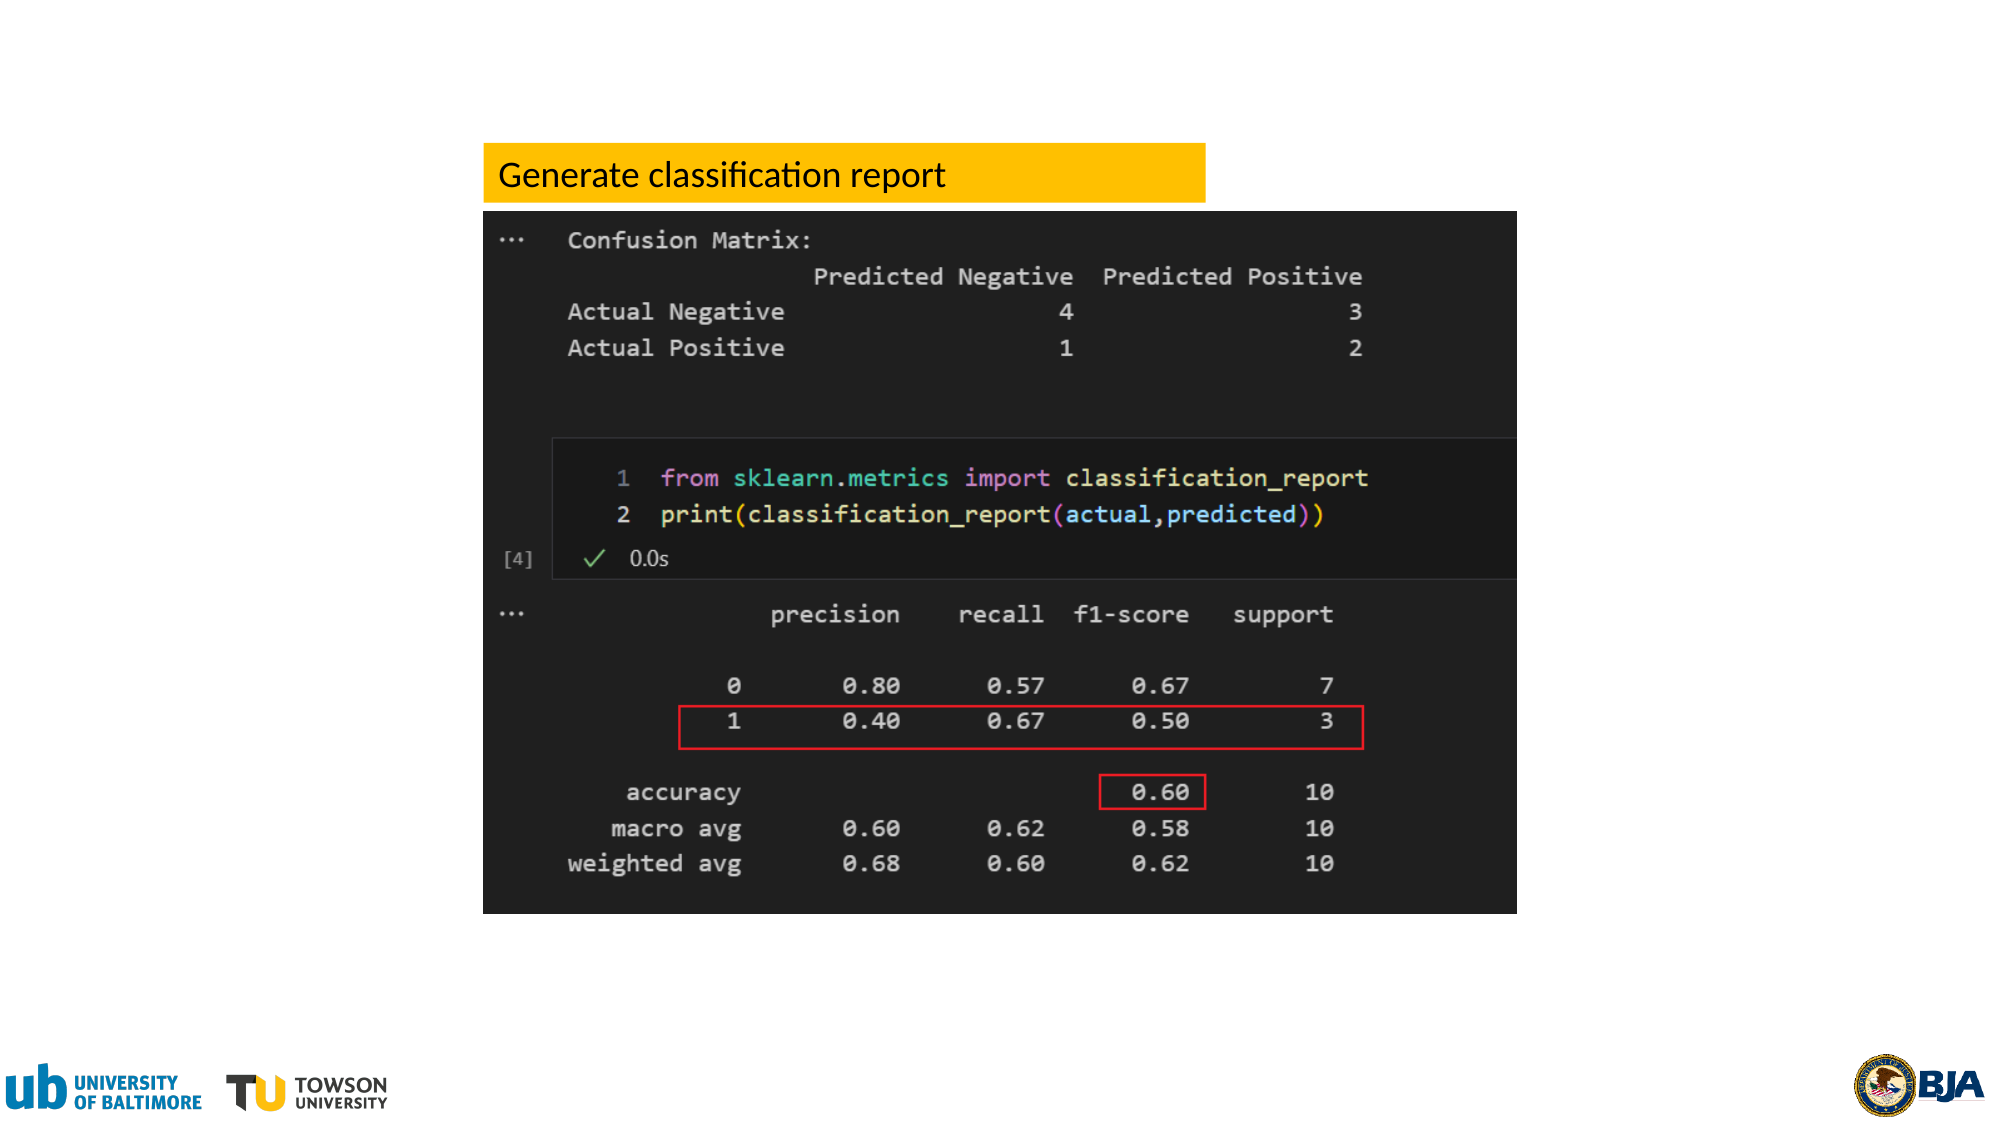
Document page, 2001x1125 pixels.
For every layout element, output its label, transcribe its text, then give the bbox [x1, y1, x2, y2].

picture [1854, 1054, 1986, 1117]
picture [0, 1031, 407, 1125]
picture [483, 211, 1517, 914]
text_box Generate classification report [483, 142, 1206, 203]
